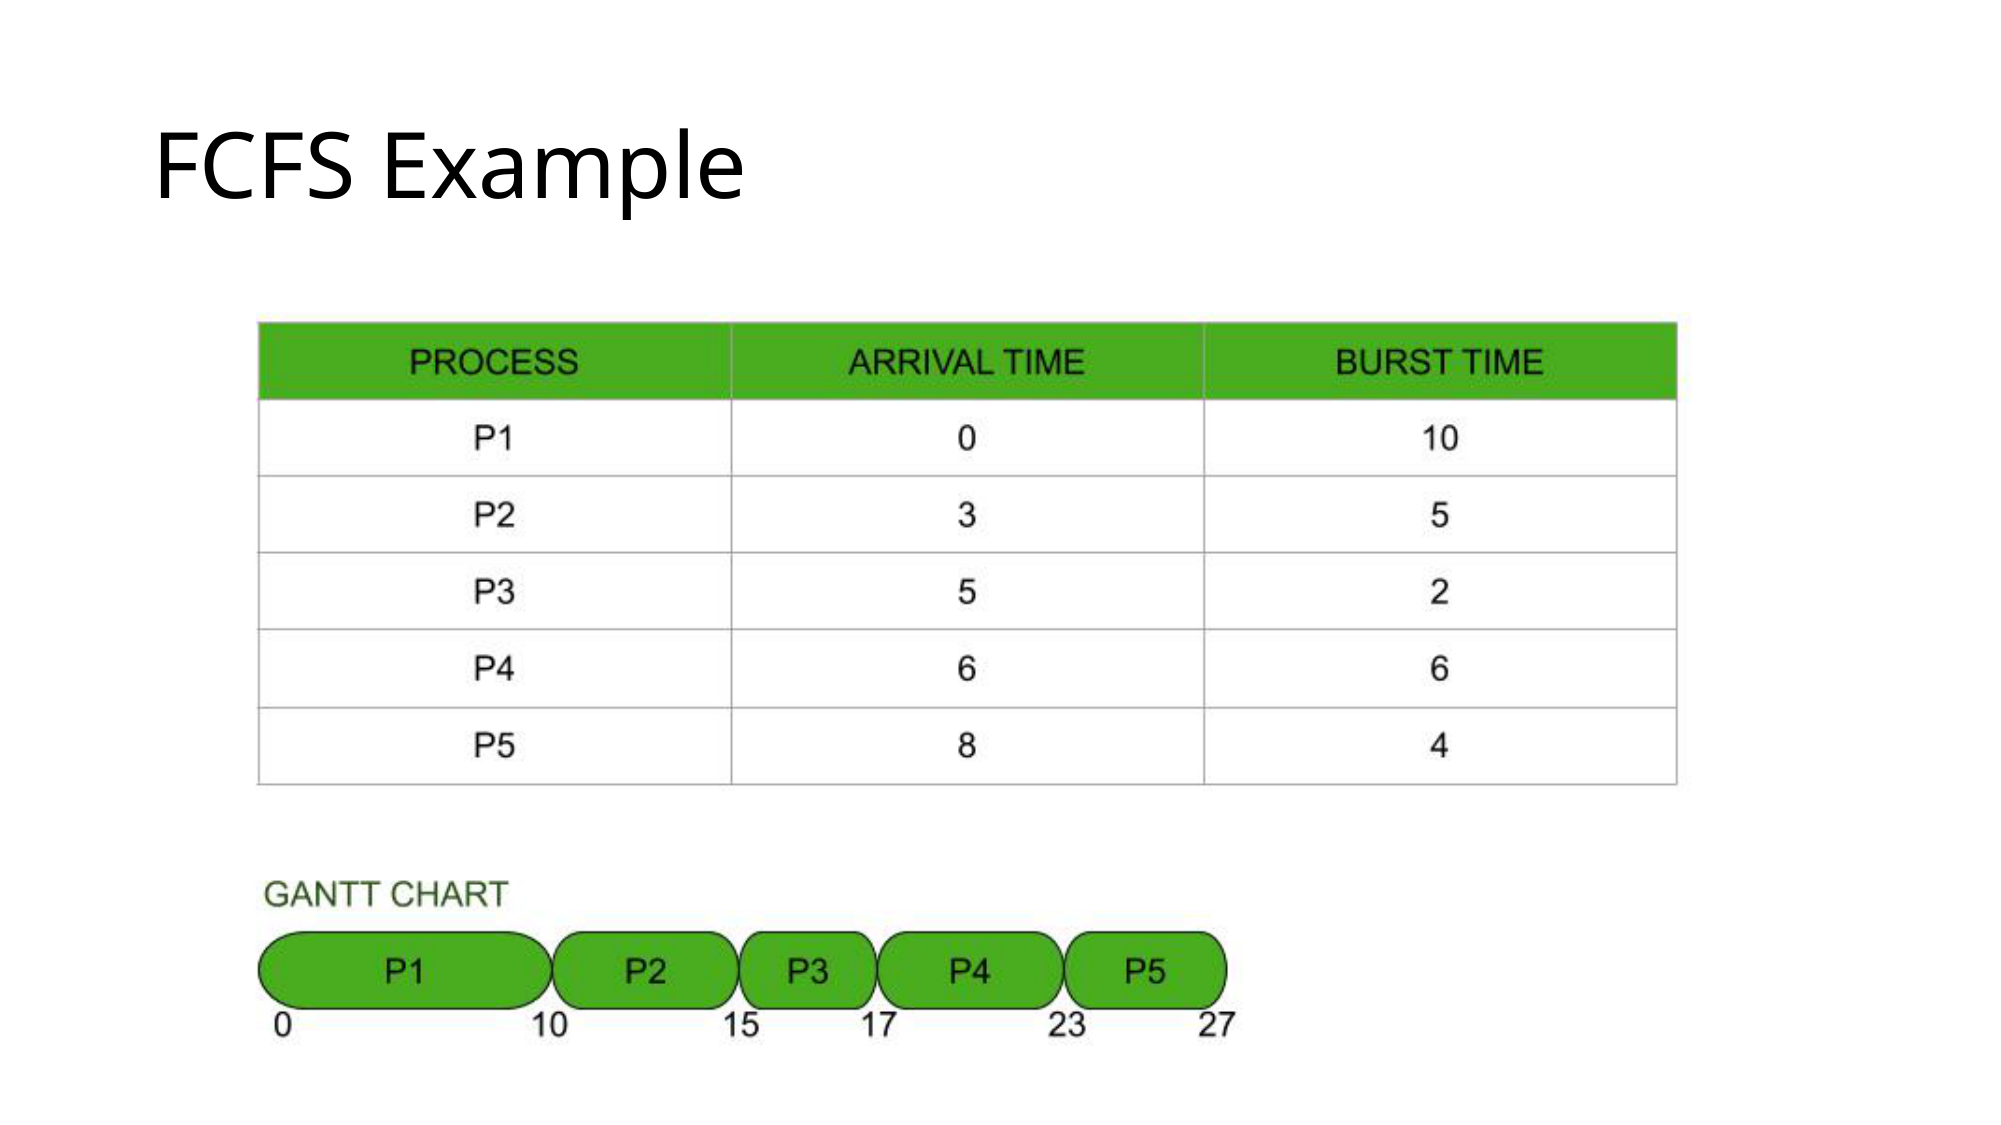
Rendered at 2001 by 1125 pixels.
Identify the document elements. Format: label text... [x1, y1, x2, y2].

picture [137, 223, 1794, 1070]
title FCFS Example [137, 59, 1863, 278]
